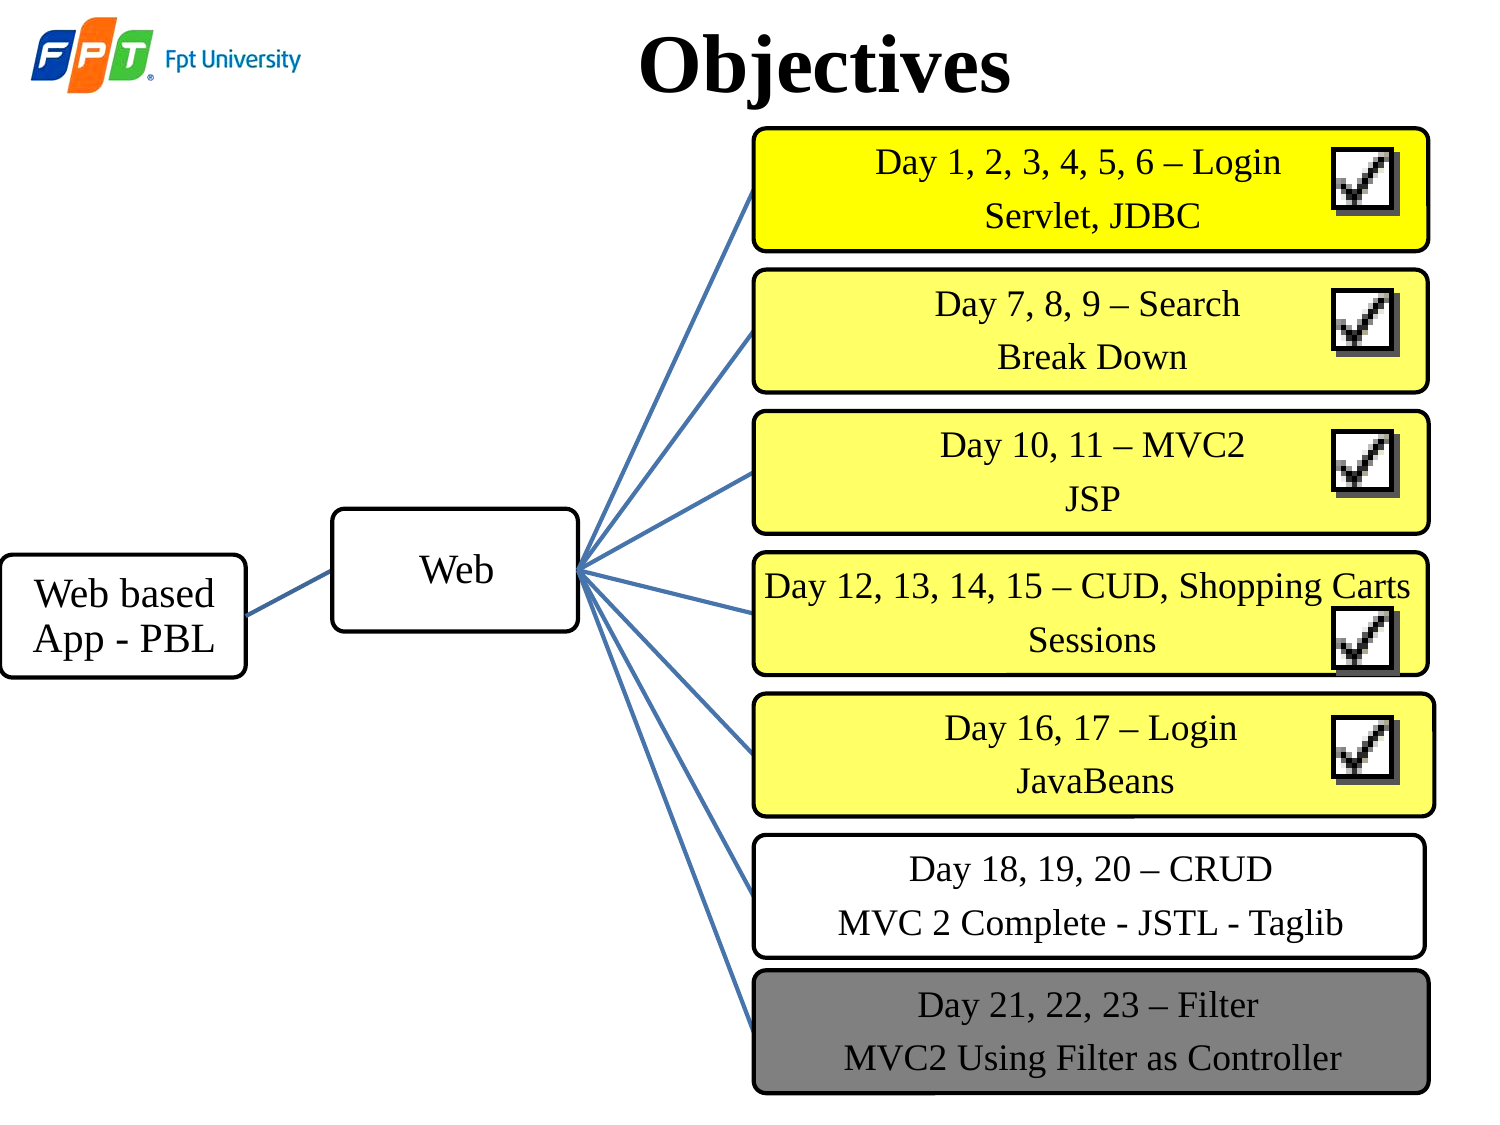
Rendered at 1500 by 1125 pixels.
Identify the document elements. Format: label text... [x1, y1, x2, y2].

title Objectives [150, 0, 1500, 118]
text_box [0, 120, 1500, 1094]
picture [1330, 147, 1400, 217]
picture [1330, 606, 1400, 676]
picture [1330, 715, 1400, 785]
picture [1330, 429, 1400, 498]
picture [0, 0, 325, 120]
picture [1330, 288, 1400, 358]
